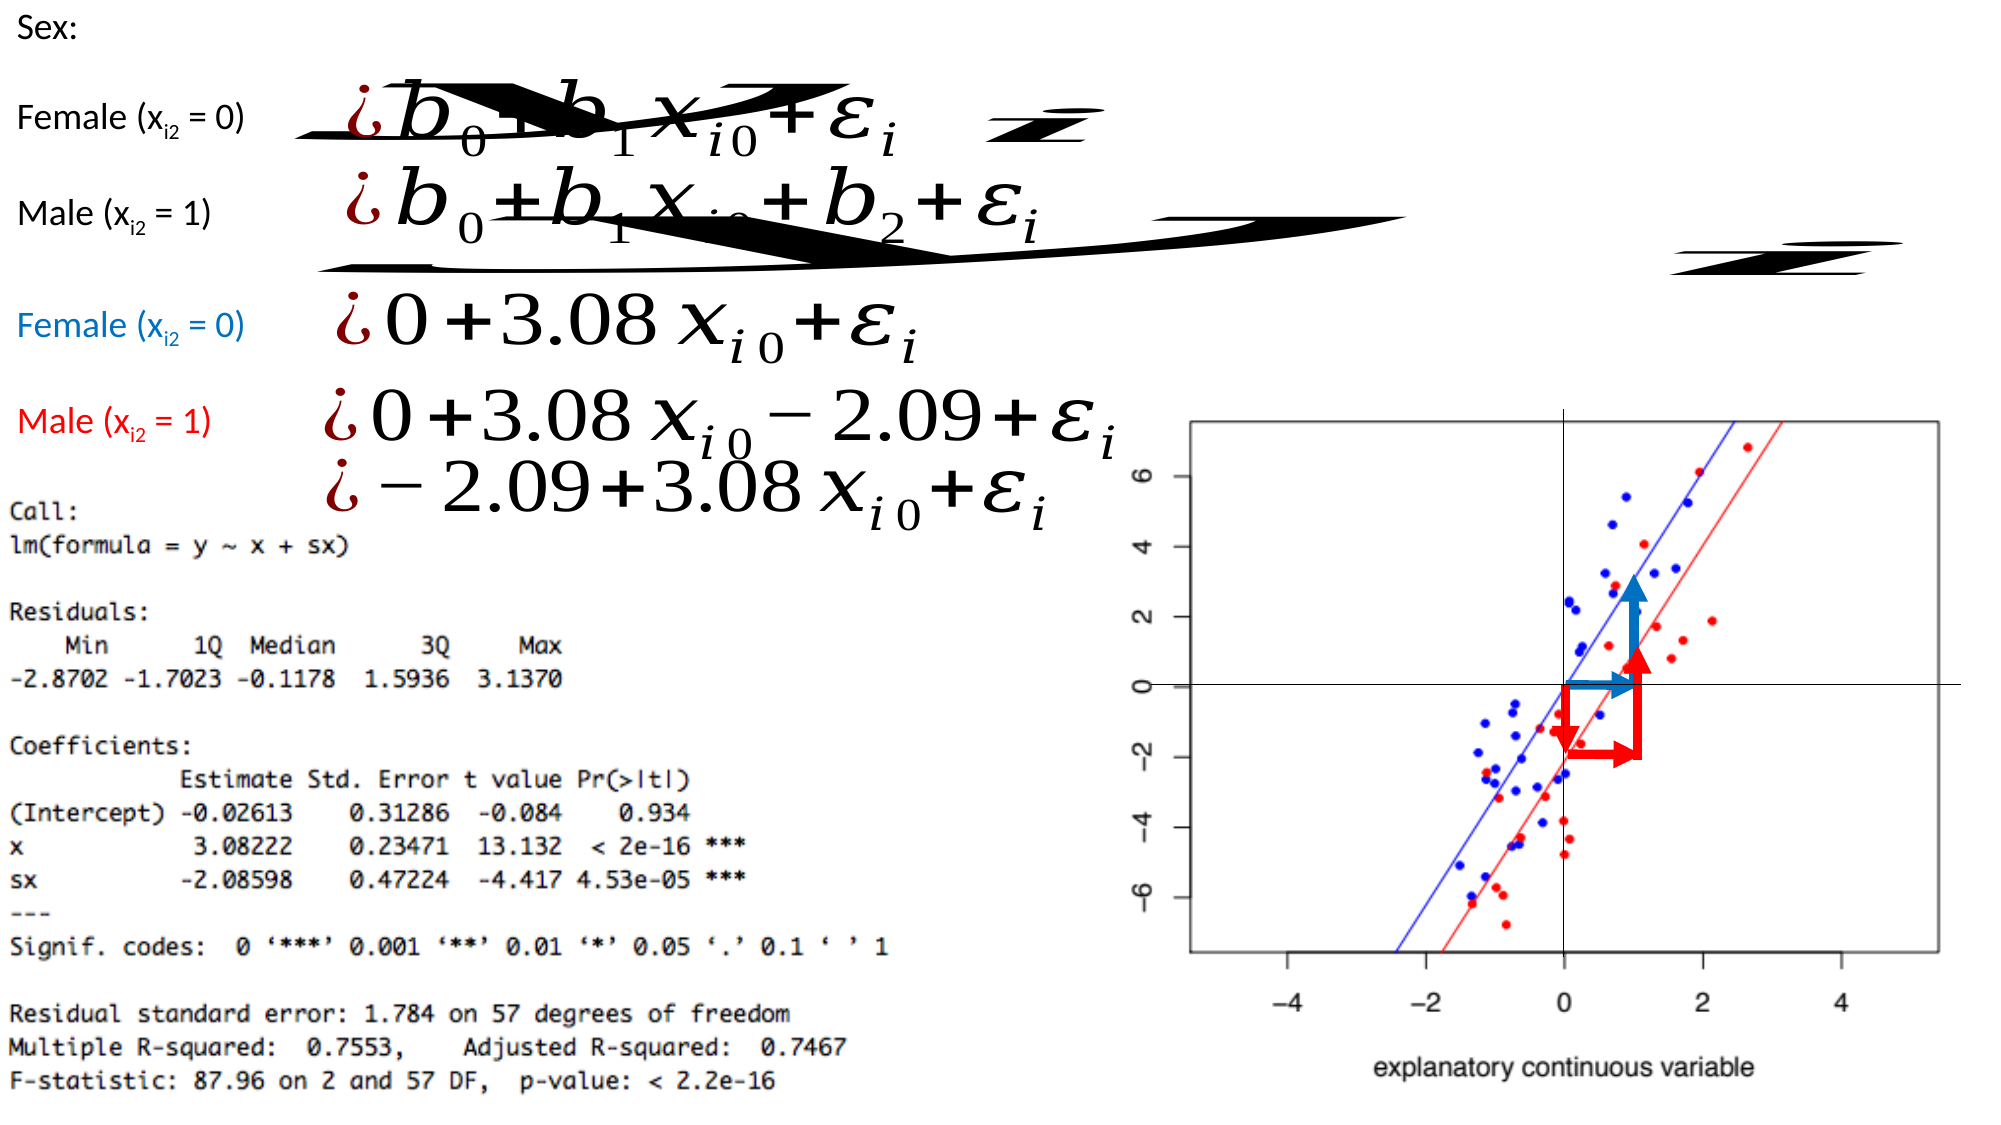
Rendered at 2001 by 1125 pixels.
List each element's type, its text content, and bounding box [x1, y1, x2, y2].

text_box Sex: Female (xi2 = 0) Male (xi2 = 1) [2, 0, 261, 247]
picture [1057, 290, 2000, 1116]
picture [0, 477, 946, 1125]
text_box Female (xi2 = 0) Male (xi2 = 1) [2, 247, 261, 455]
